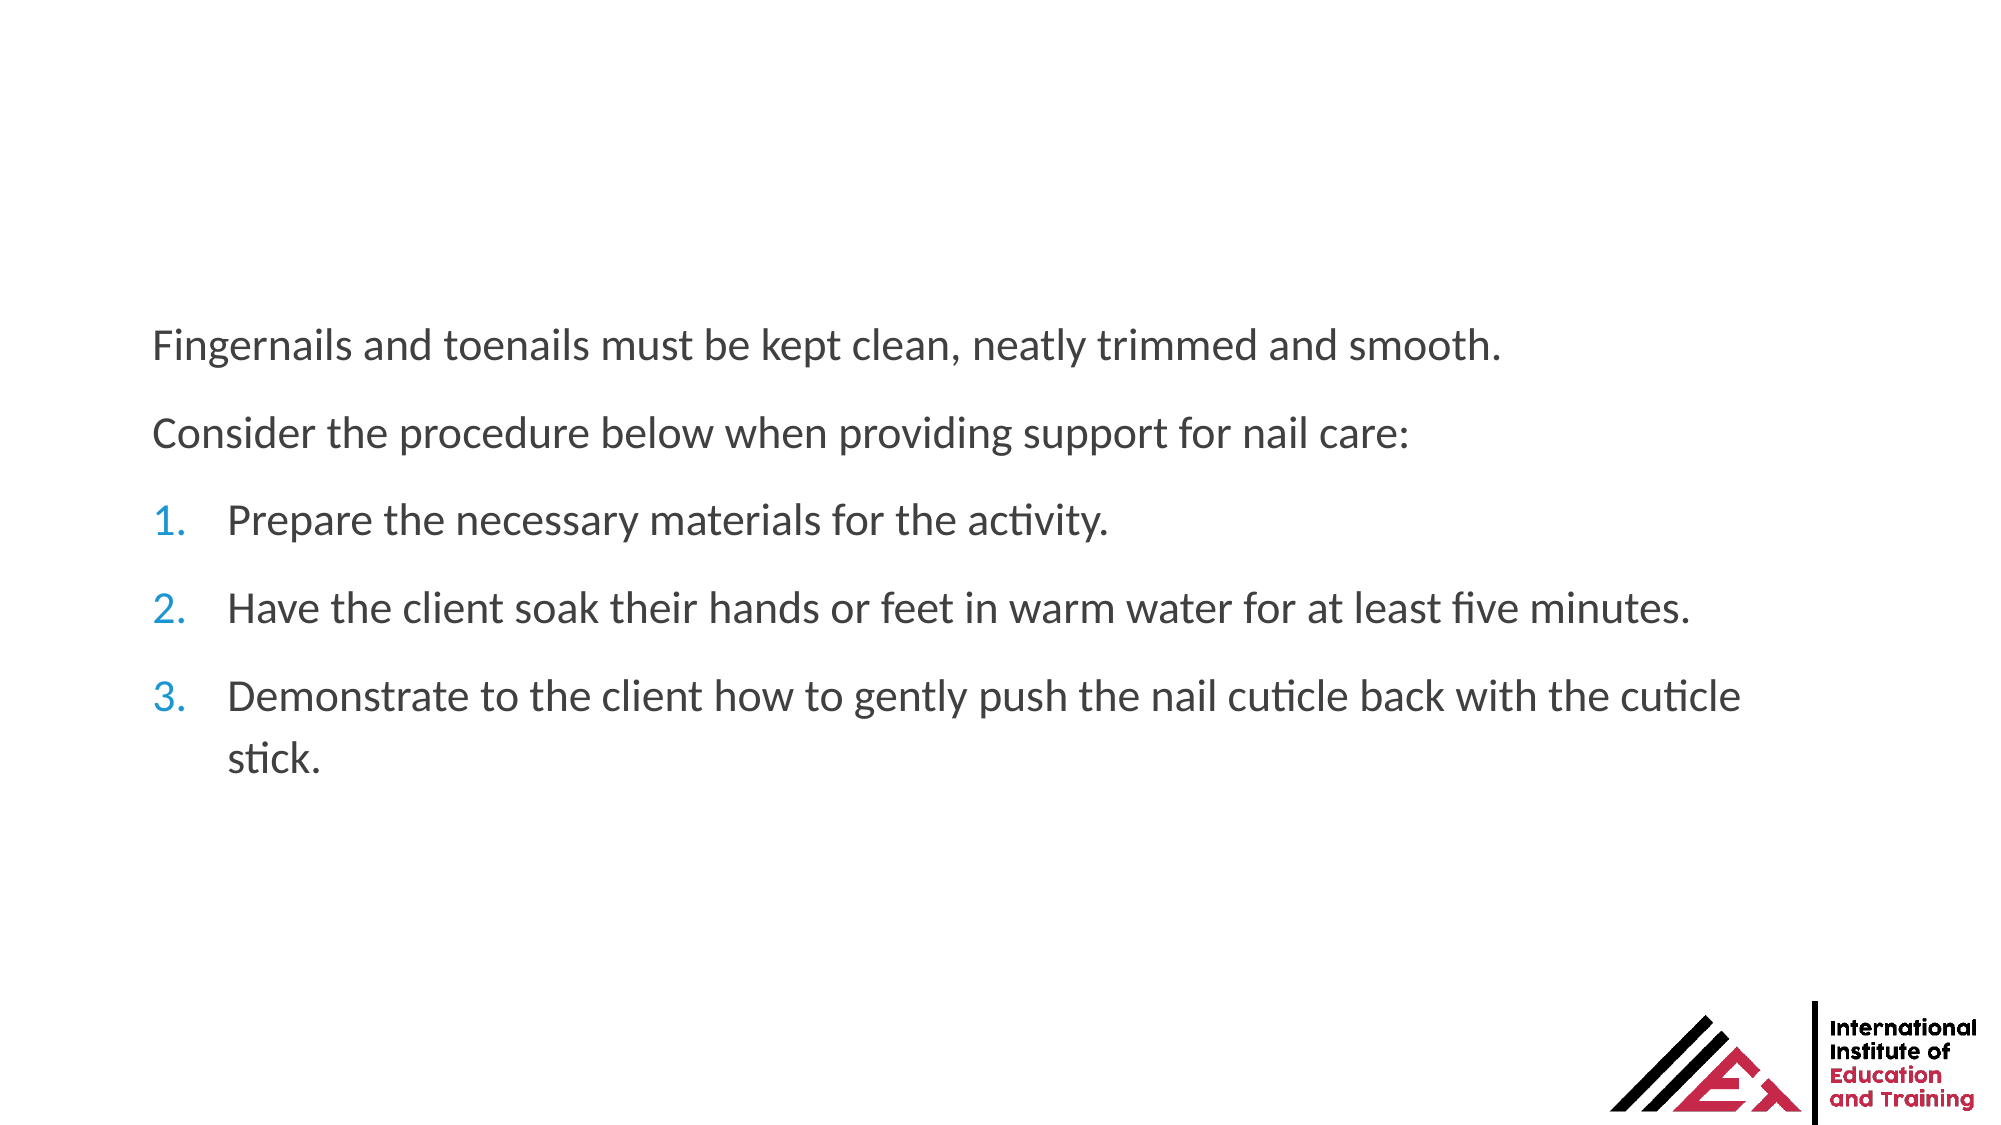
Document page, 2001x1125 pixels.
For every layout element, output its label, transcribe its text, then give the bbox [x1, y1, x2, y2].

list Fingernails and toenails must be kept clean, neatly trimmed and smooth. Consider the procedure below when providing support for nail care: Prepare the necessary materials for the activity. Have the client soak their hands or feet in warm water for at least five minutes. Demonstrate to the client how to gently push the nail cuticle back with the cuticle stick. [137, 299, 1793, 1014]
picture [1609, 1001, 1976, 1125]
